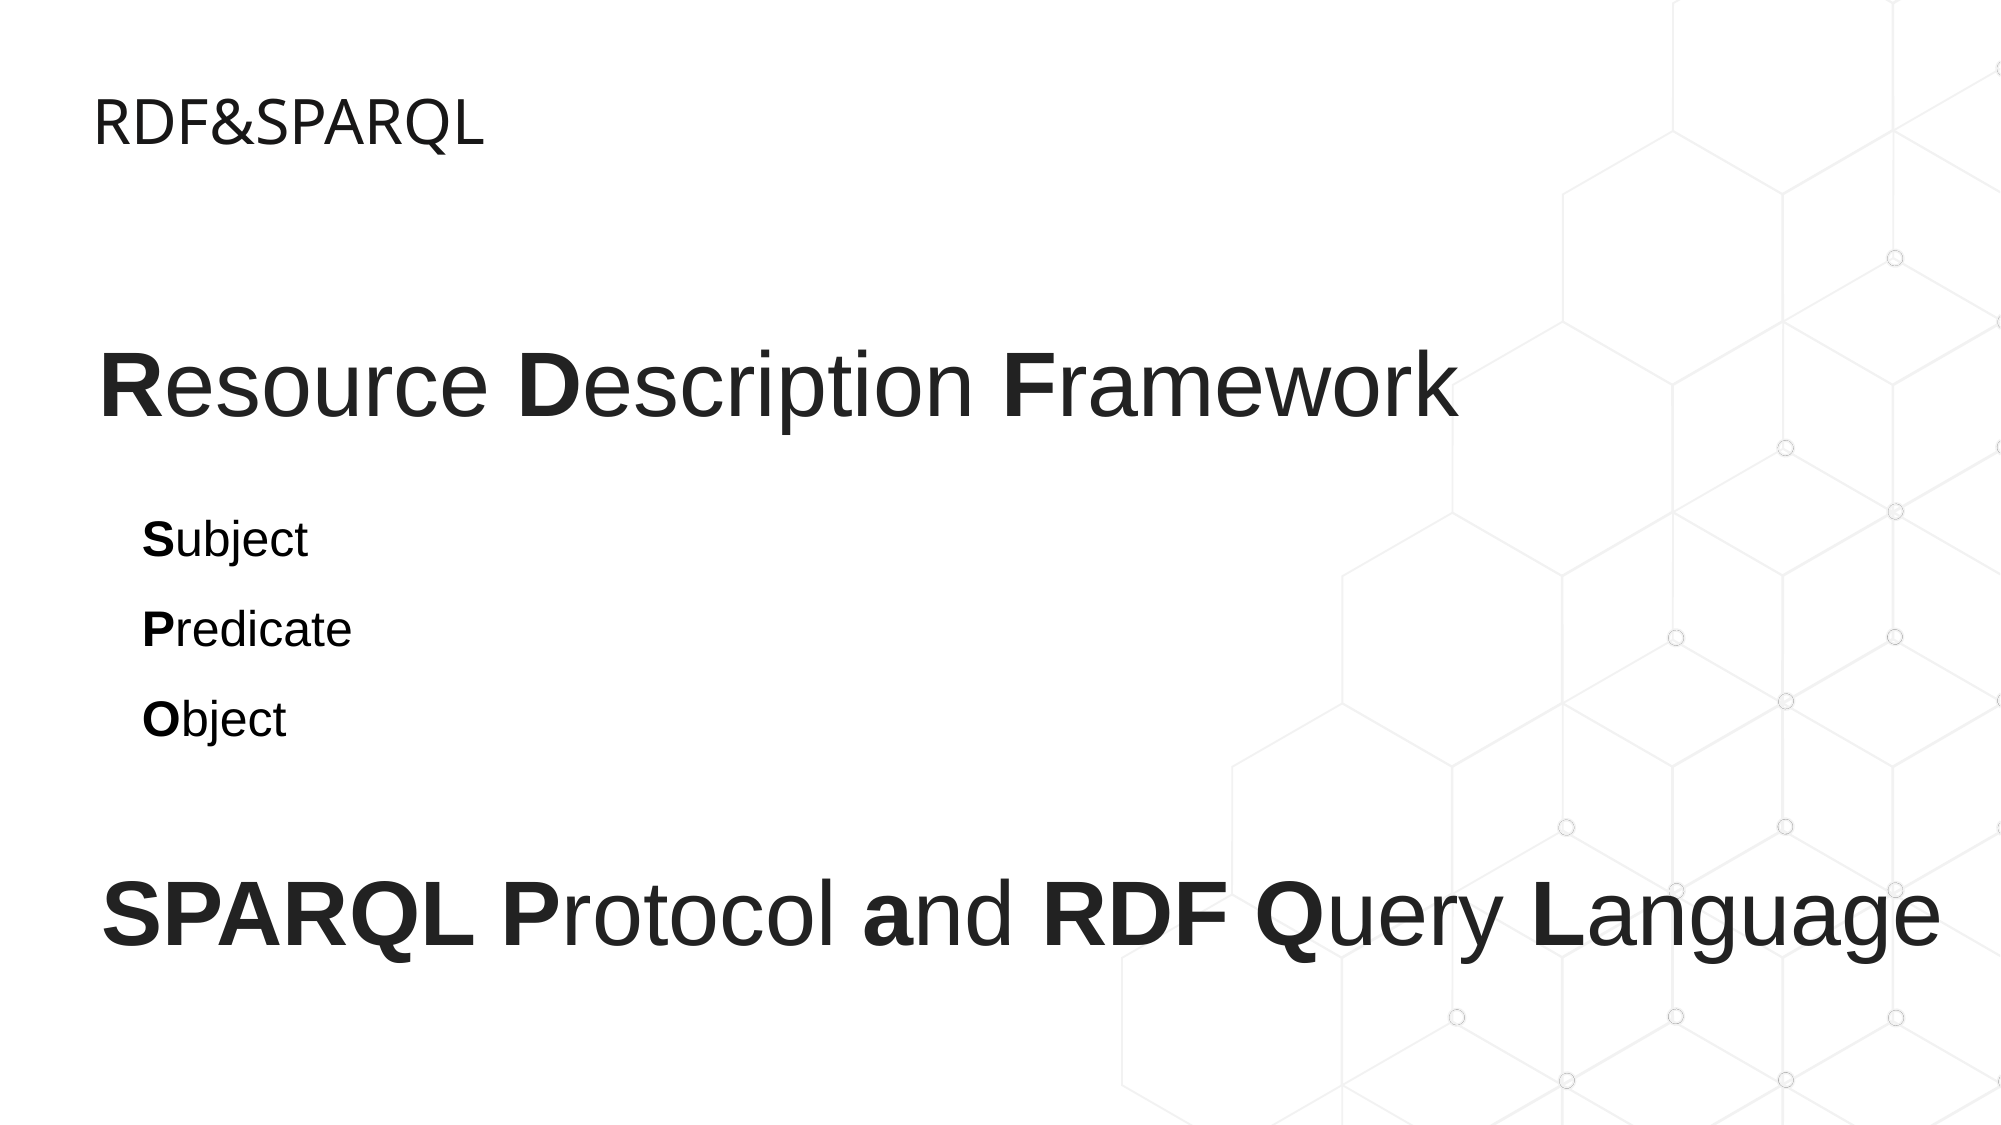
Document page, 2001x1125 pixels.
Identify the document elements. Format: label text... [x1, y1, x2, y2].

text_box Resource Description Framework [83, 317, 1475, 443]
text_box SPARQL Protocol and RDF Query Language [86, 846, 1959, 972]
text_box Subject Predicate Object [127, 468, 693, 754]
title RDF&SPARQL [77, 75, 1941, 168]
